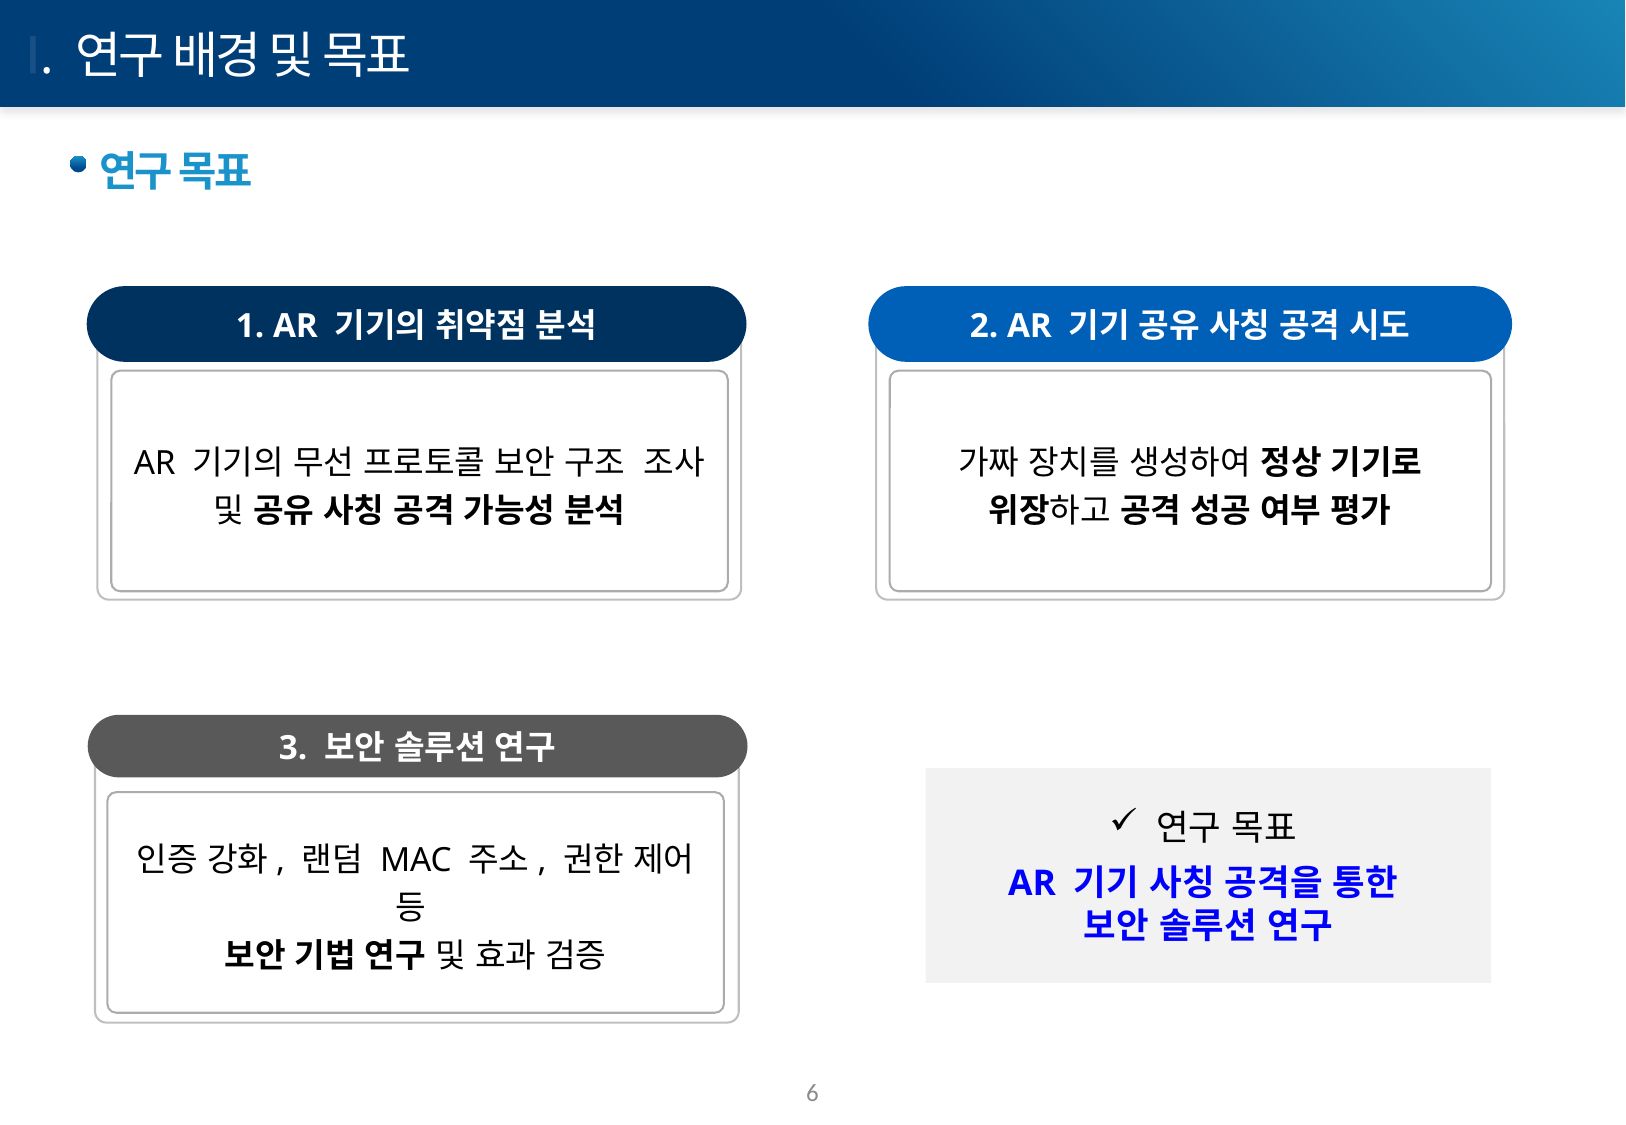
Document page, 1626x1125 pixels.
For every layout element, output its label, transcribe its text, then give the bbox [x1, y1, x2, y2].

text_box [69, 136, 266, 203]
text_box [86, 286, 747, 600]
text_box 3. 보안 솔루션 연구 [86, 713, 749, 779]
text_box 연구 목표 AR 기기 사칭 공격을 통한 보안 솔루션 연구 [924, 767, 1492, 984]
text_box [93, 767, 740, 1024]
text_box Ⅰ. 연구 배경 및 목표 [10, 15, 588, 91]
text_box 인증 강화, 랜덤 MAC 주소, 권한 제어 등 보안 기법 연구 및 효과 검증 [106, 791, 725, 1014]
slide_number 6 [629, 1061, 996, 1122]
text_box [868, 286, 1513, 600]
